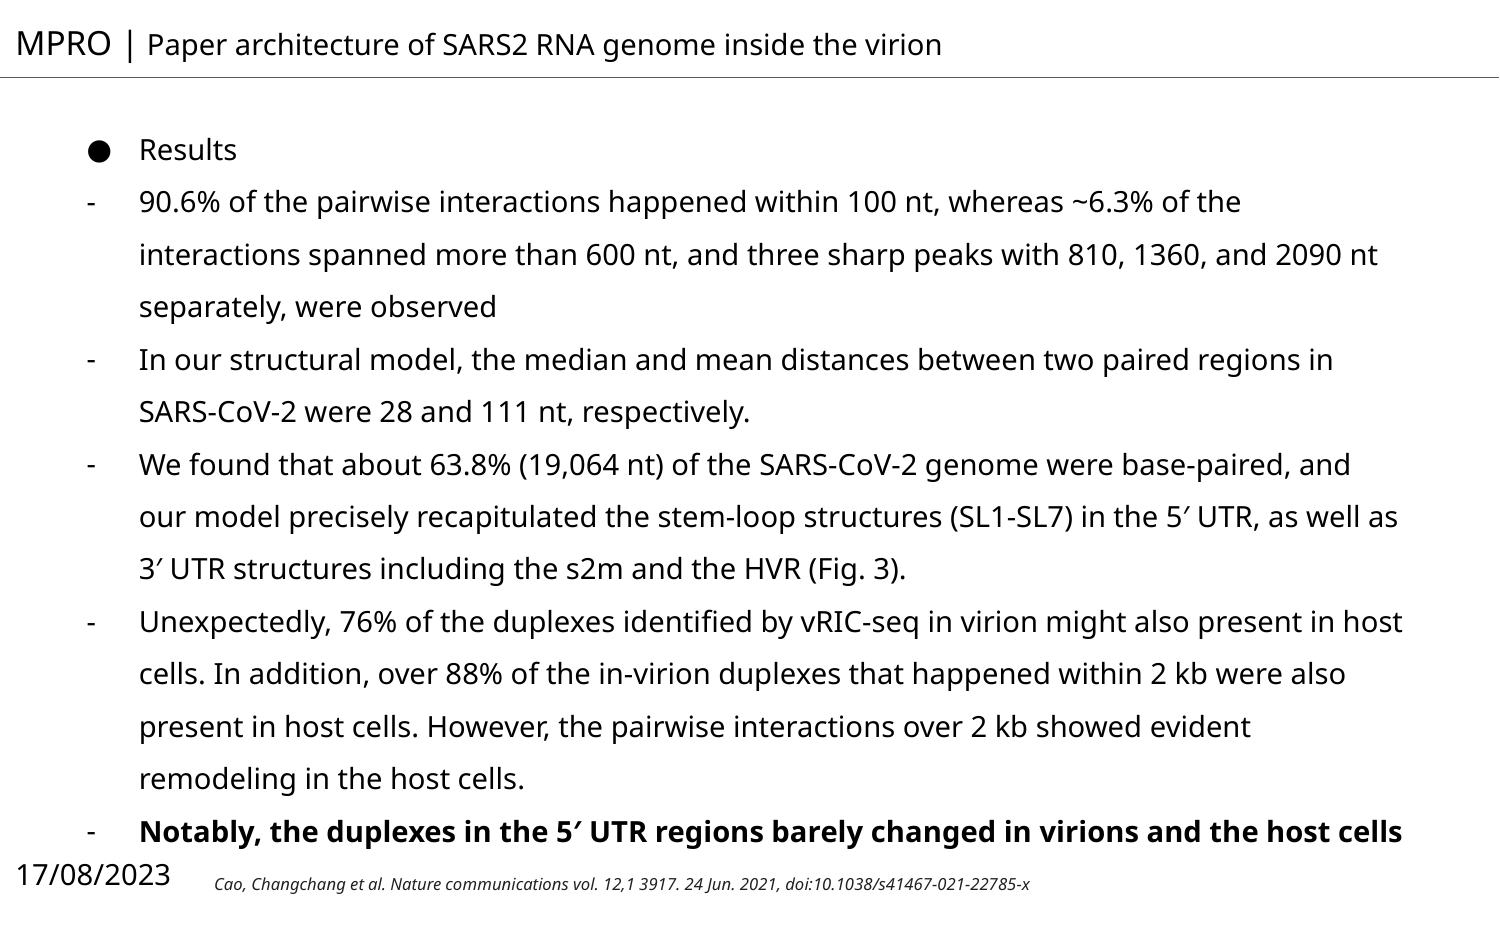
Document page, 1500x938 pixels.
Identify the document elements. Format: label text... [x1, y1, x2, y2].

text_box 17/08/2023 [0, 841, 199, 907]
text_box Cao, Changchang et al. Nature communications vol. 12,1 3917. 24 Jun. 2021, doi:10.1038/s41467-021-22785-x [199, 863, 1219, 909]
text_box MPRO | Paper architecture of SARS2 RNA genome inside the virion [0, 7, 1074, 77]
text_box Results 90.6% of the pairwise interactions happened within 100 nt, whereas ~6.3% of the interactions spanned more than 600 nt, and three sharp peaks with 810, 1360, and 2090 nt separately, were observed In our structural model, the median and mean distances between two paired regions in SARS-CoV-2 were 28 and 111 nt, respectively. We found that about 63.8% (19,064 nt) of the SARS-CoV-2 genome were base-paired, and our model precisely recapitulated the stem-loop structures (SL1-SL7) in the 5′ UTR, as well as 3′ UTR structures including the s2m and the HVR (Fig. 3). Unexpectedly, 76% of the duplexes identiﬁed by vRIC-seq in virion might also present in host cells. In addition, over 88% of the in-virion duplexes that happened within 2 kb were also present in host cells. However, the pairwise interactions over 2 kb showed evident remodeling in the host cells. Notably, the duplexes in the 5′ UTR regions barely changed in virions and the host cells [48, 98, 1422, 863]
